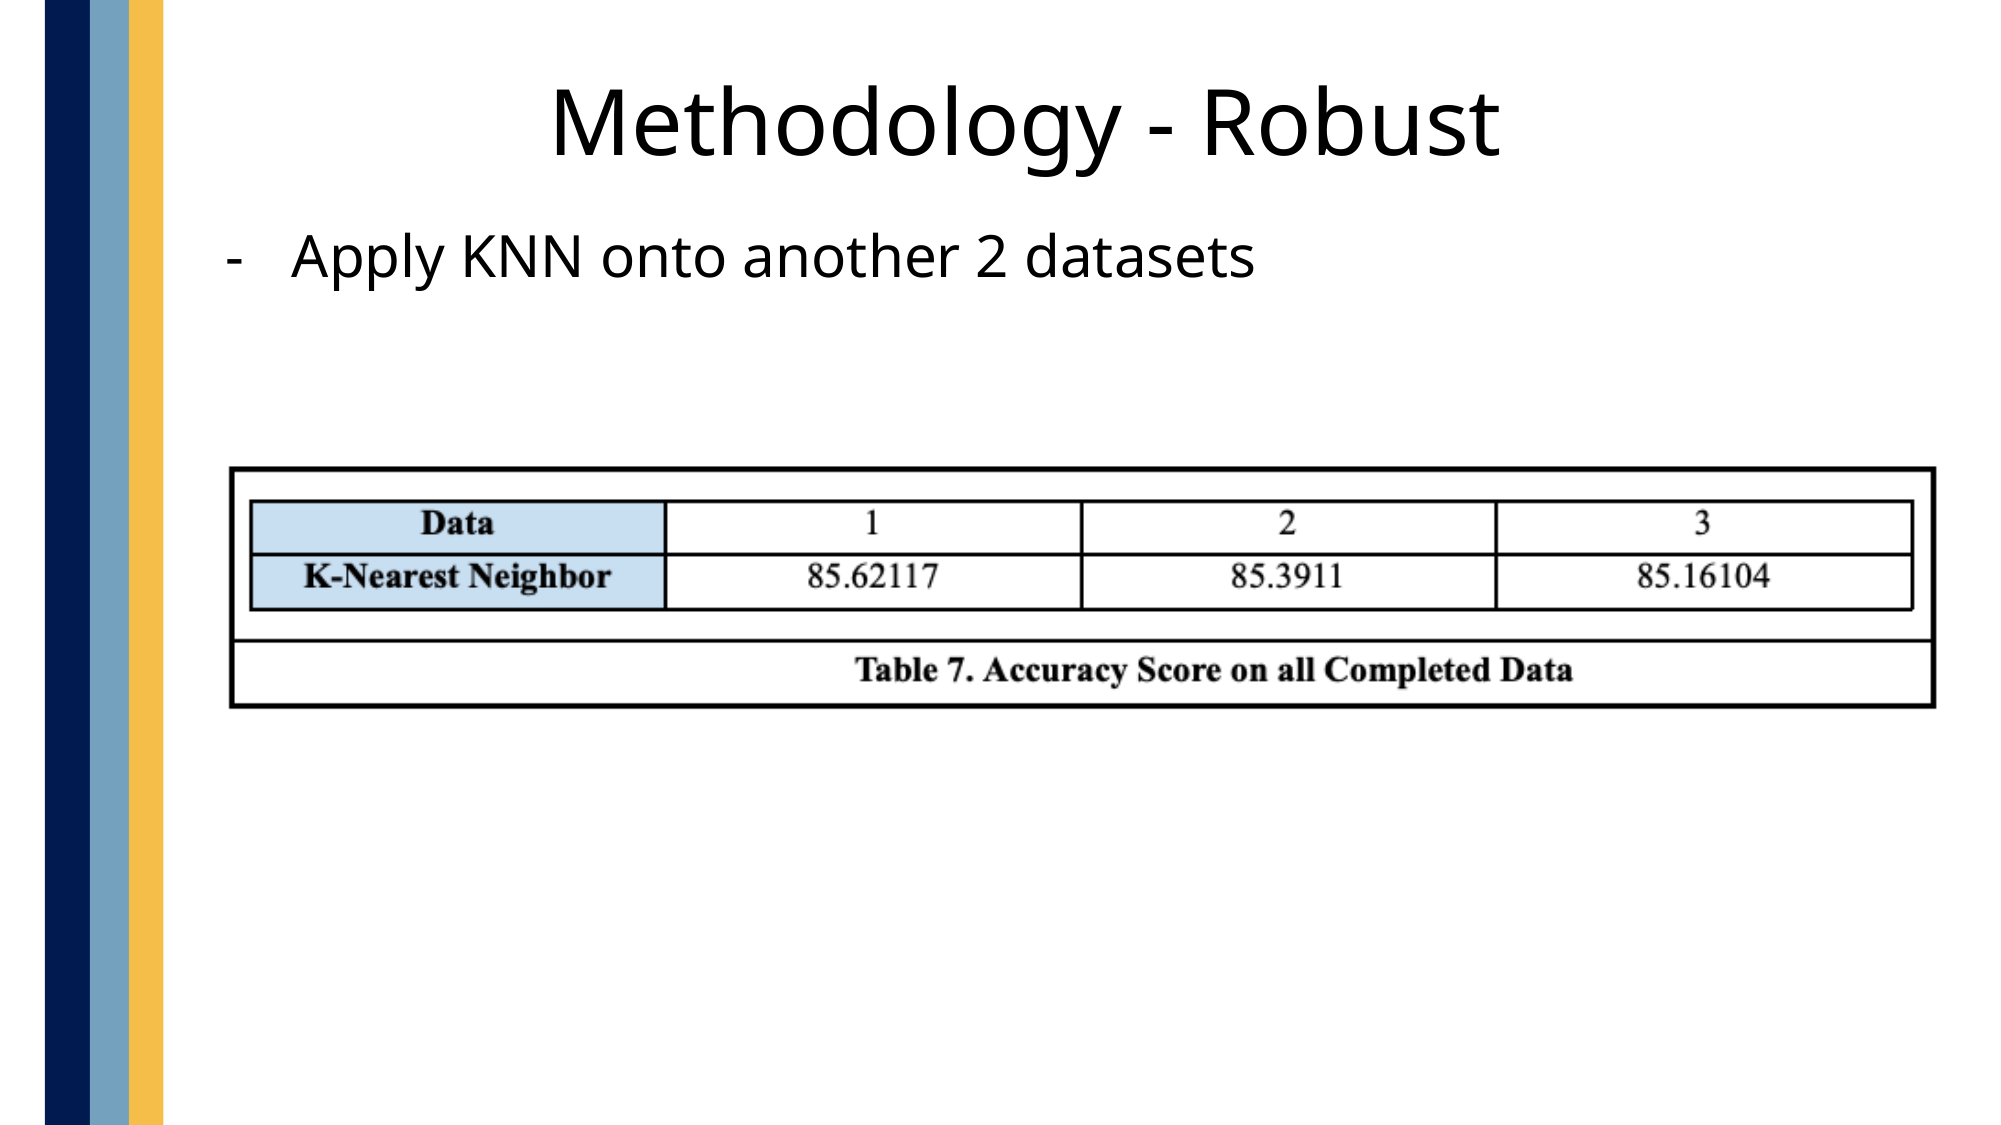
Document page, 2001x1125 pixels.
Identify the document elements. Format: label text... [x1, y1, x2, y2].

title Methodology - Robust [163, 55, 1889, 274]
picture [224, 464, 1945, 711]
list Apply KNN onto another 2 datasets [201, 219, 1967, 357]
